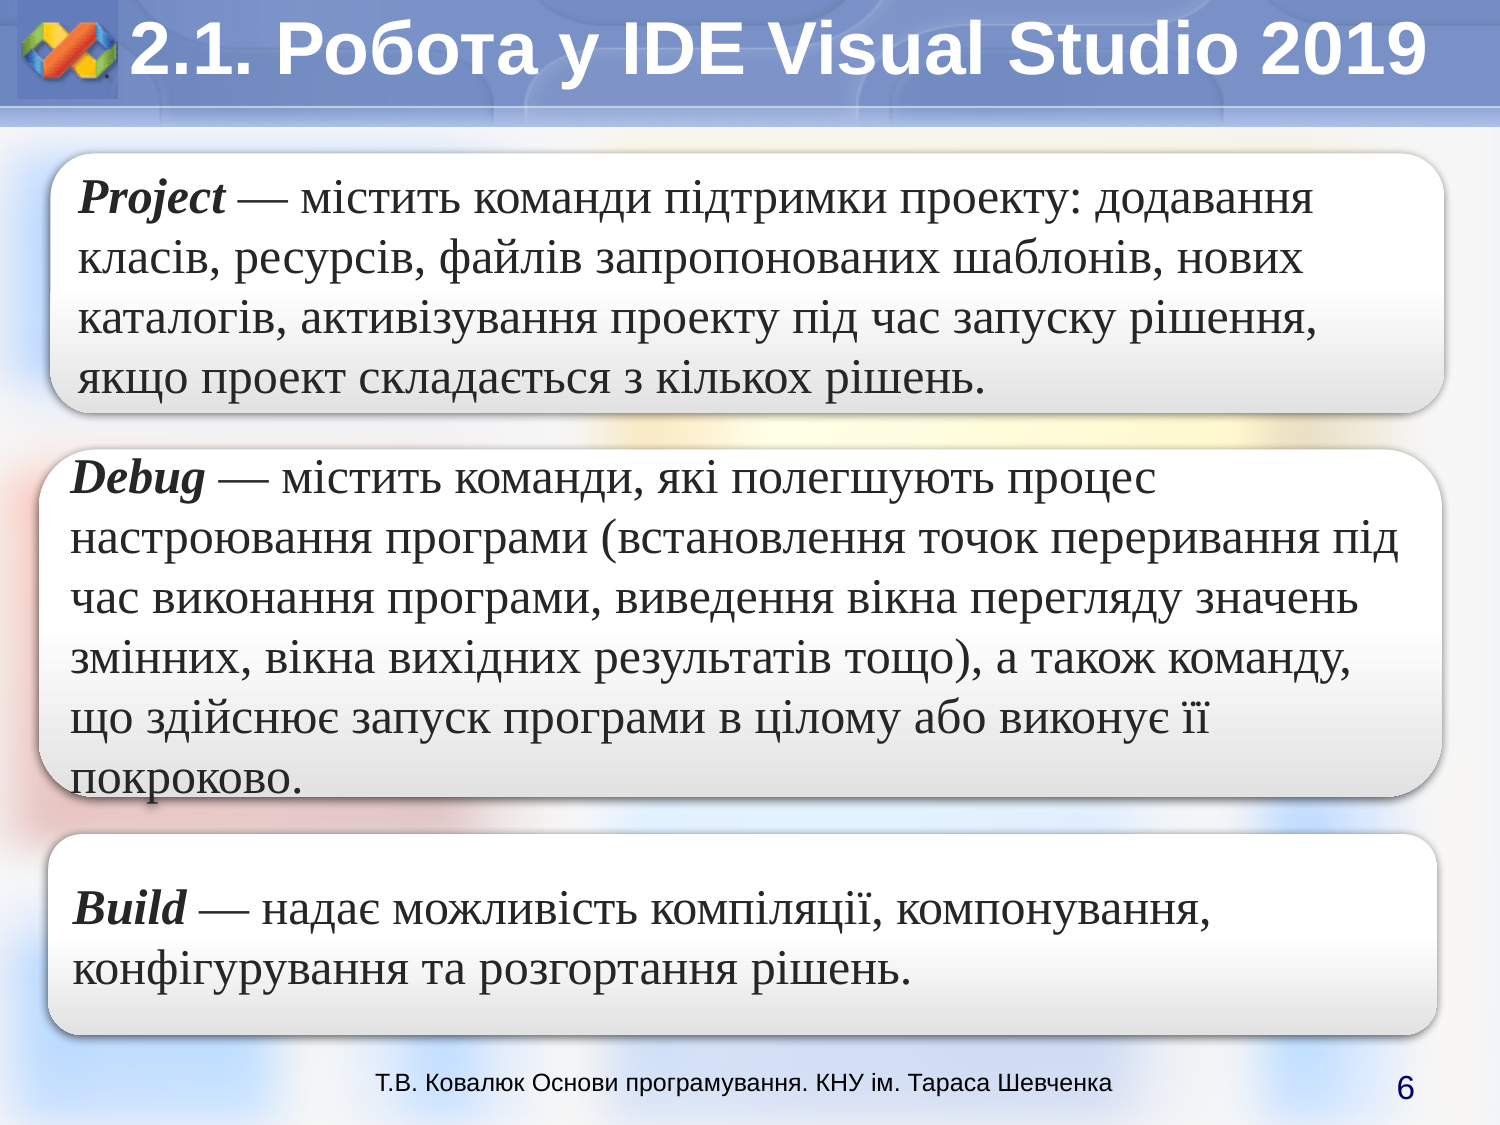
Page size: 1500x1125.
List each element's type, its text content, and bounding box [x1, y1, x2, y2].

picture [0, 0, 1500, 1125]
text_box 2.1. Робота у IDE Visual Studio 2019 [115, 0, 1444, 97]
text_box Debug — містить команди, які полегшують процес настроювання програми (встановлення точок переривання під час виконання програми, виведення вікна перегляду значень змінних, вікна вихідних резуль­татів тощо), а також команду, що здійснює запуск програми в ціло­му або виконує її покроково. [38, 449, 1442, 797]
text_box Project — містить команди підтримки проекту: додавання класів, ре­сурсів, файлів запропонованих шаблонів, нових каталогів, активізування проекту під час запуску рішення, якщо проект складається з кількох рішень. [50, 153, 1445, 414]
text_box Build — надає можливість компіляції, компонування, конфігурування та розгортання рішень. [48, 834, 1438, 1035]
slide_number 6 [1381, 1058, 1471, 1104]
